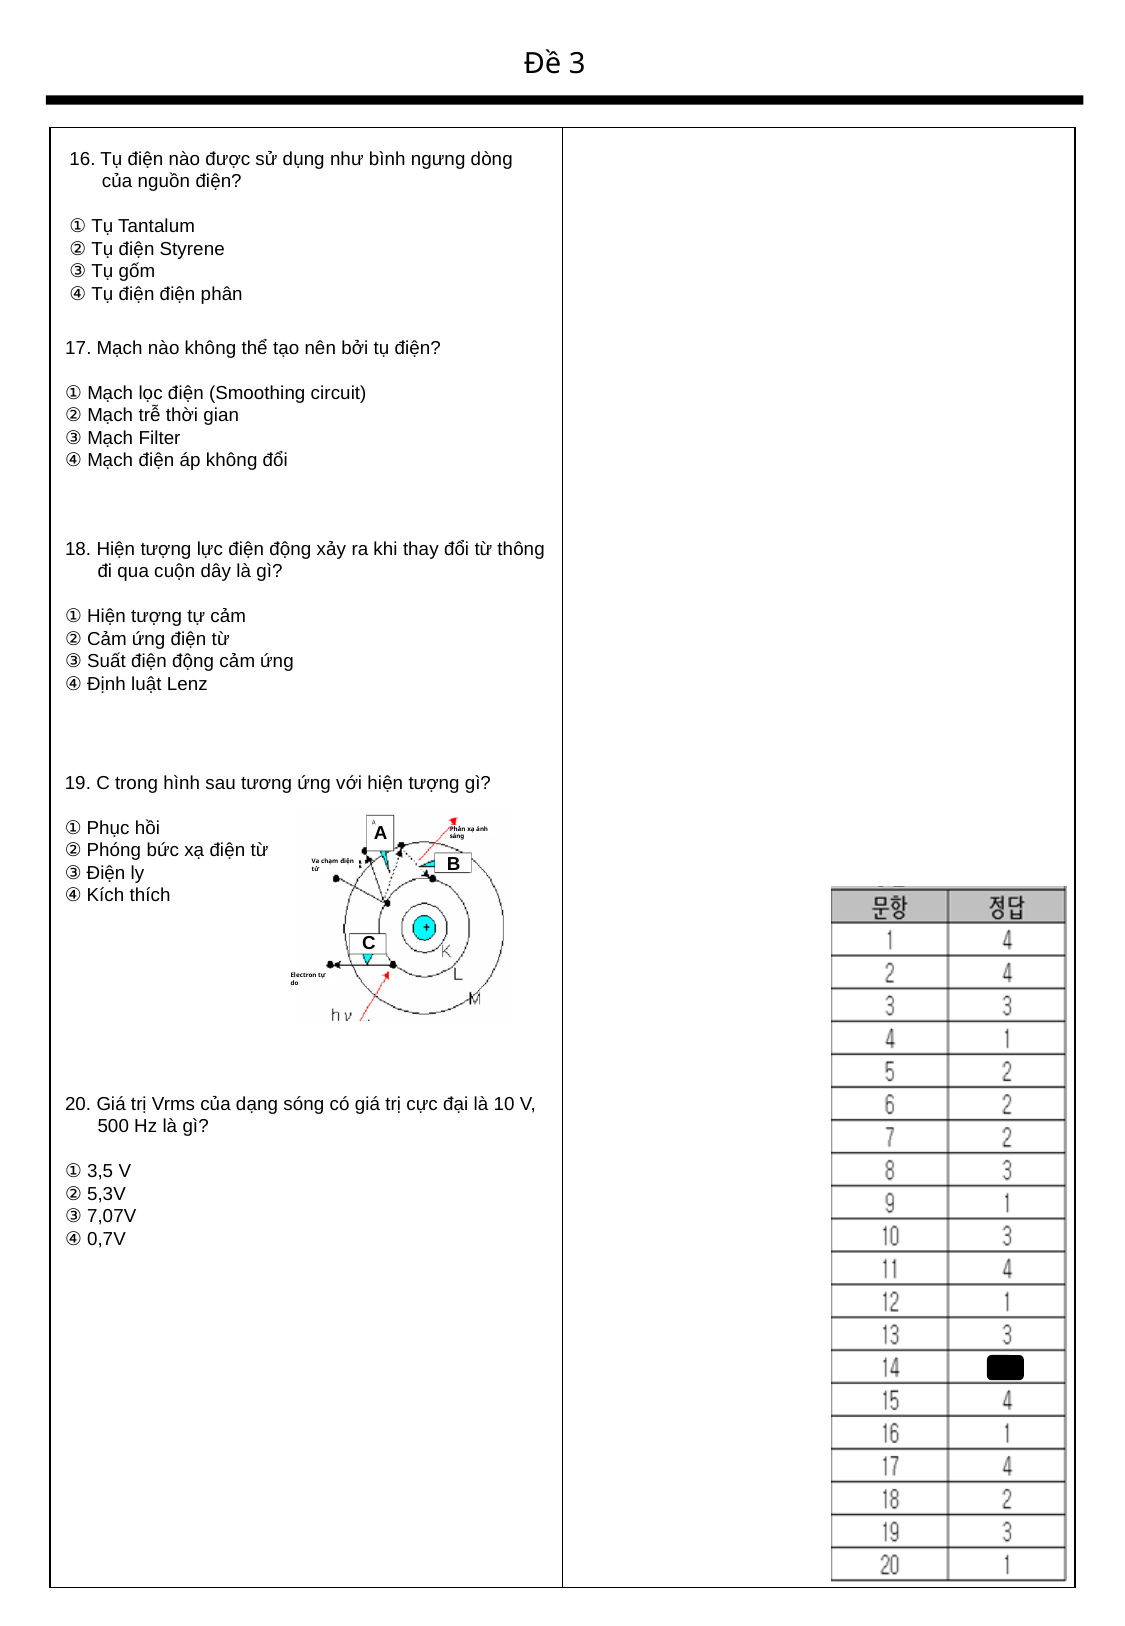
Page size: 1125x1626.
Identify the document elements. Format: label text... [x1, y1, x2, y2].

text_box Đề 3 [508, 37, 606, 88]
picture [831, 886, 1067, 1586]
text_box [49, 913, 562, 1588]
text_box [562, 127, 1075, 1588]
text_box 20. Giá trị Vrms của dạng sóng có giá trị cực đại là 10 V, 500 Hz là gì? ① 3,5 V ② 5,3V ③ 7,07V ④ 0,7V [50, 1084, 570, 1257]
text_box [290, 808, 533, 1021]
text_box 16. Tụ điện nào được sử dụng như bình ngưng dòng của nguồn điện? ① Tụ Tantalum ② Tụ điện Styrene ③ Tụ gốm ④ Tụ điện điện phân [54, 139, 551, 312]
text_box 17. Mạch nào không thể tạo nên bởi tụ điện? ① Mạch lọc điện (Smoothing circuit) ② Mạch trễ thời gian ③ Mạch Filter ④ Mạch điện áp không đổi [50, 328, 563, 478]
text_box 19. C trong hình sau tương ứng với hiện tượng gì? ① Phục hồi ② Phóng bức xạ điện từ ③ Điện ly ④ Kích thích [49, 763, 563, 913]
text_box 18. Hiện tượng lực điện động xảy ra khi thay đổi từ thông đi qua cuộn dây là gì? ① Hiện tượng tự cảm ② Cảm ứng điện từ ③ Suất điện động cảm ứng ④ Định luật Lenz [50, 528, 563, 702]
text_box [49, 127, 562, 763]
